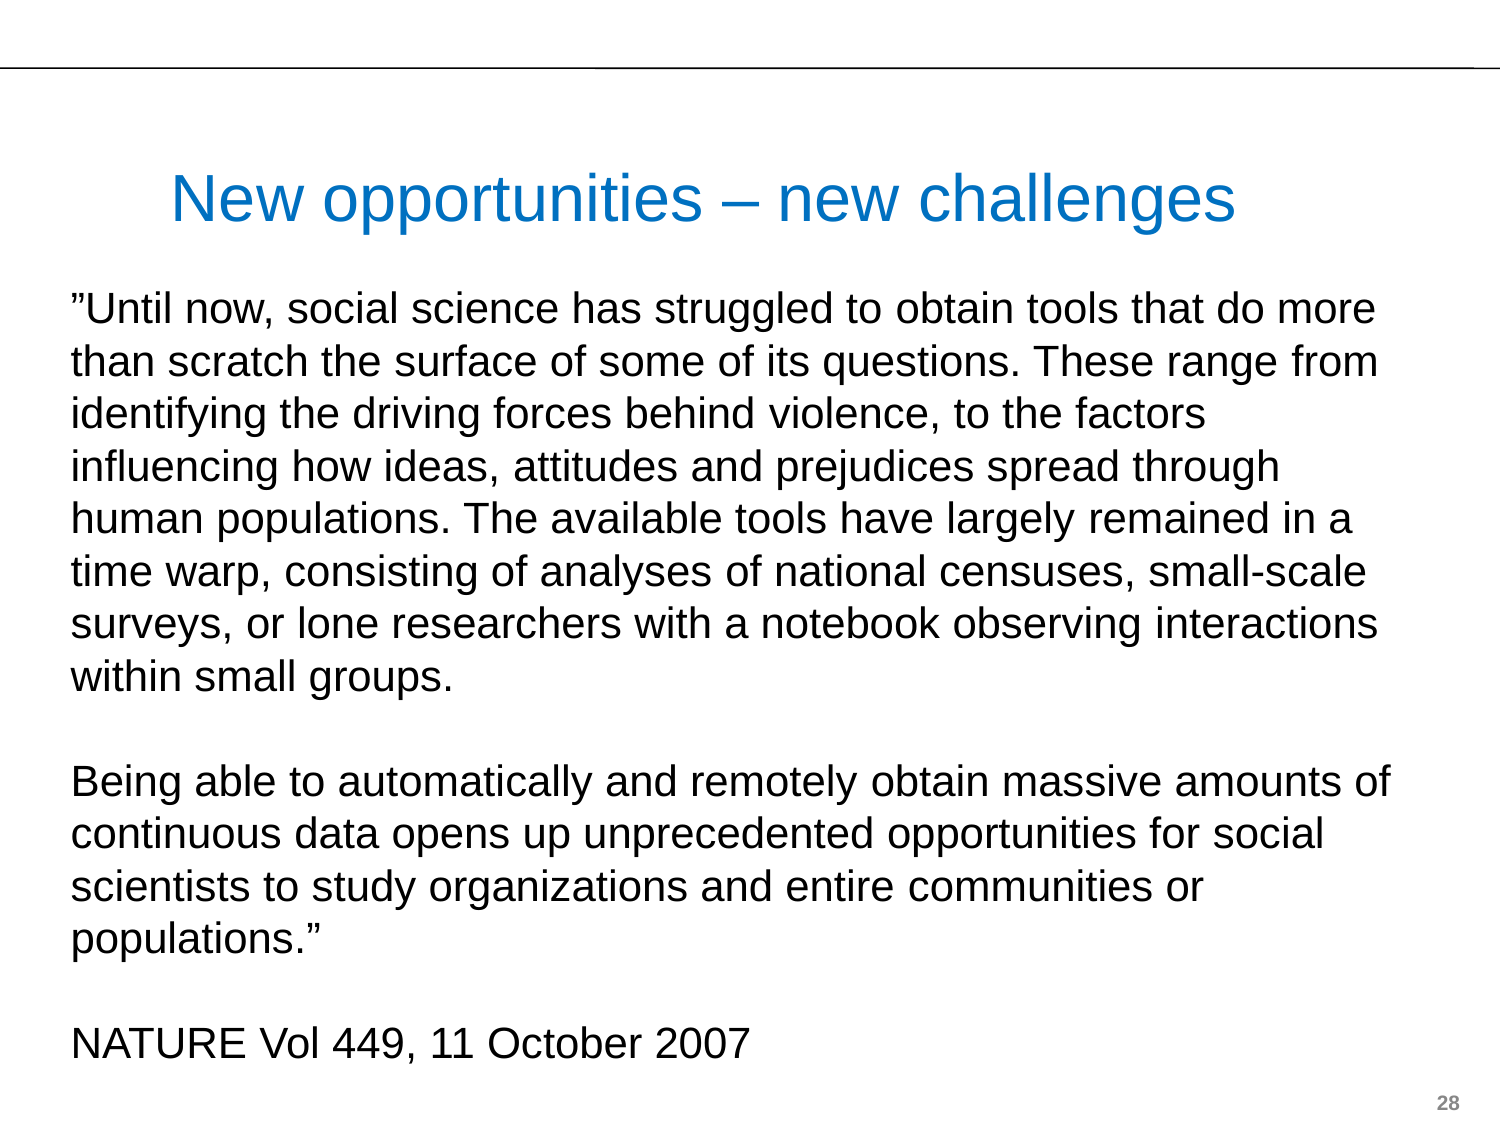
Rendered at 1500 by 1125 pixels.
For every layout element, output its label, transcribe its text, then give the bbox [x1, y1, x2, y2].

text_box ”Until now, social science has struggled to obtain tools that do more than scratch the surface of some of its questions. These range from identifying the driving forces behind violence, to the factors influencing how ideas, attitudes and prejudices spread through human populations. The available tools have largely remained in a time warp, consisting of analyses of national censuses, small-scale surveys, or lone researchers with a notebook observing interactions within small groups. Being able to automatically and remotely obtain massive amounts of continuous data opens up unprecedented opportunities for social scientists to study organizations and entire communities or populations.” NATURE Vol 449, 11 October 2007 [55, 272, 1442, 1075]
title New opportunities – new challenges [57, 113, 1352, 272]
